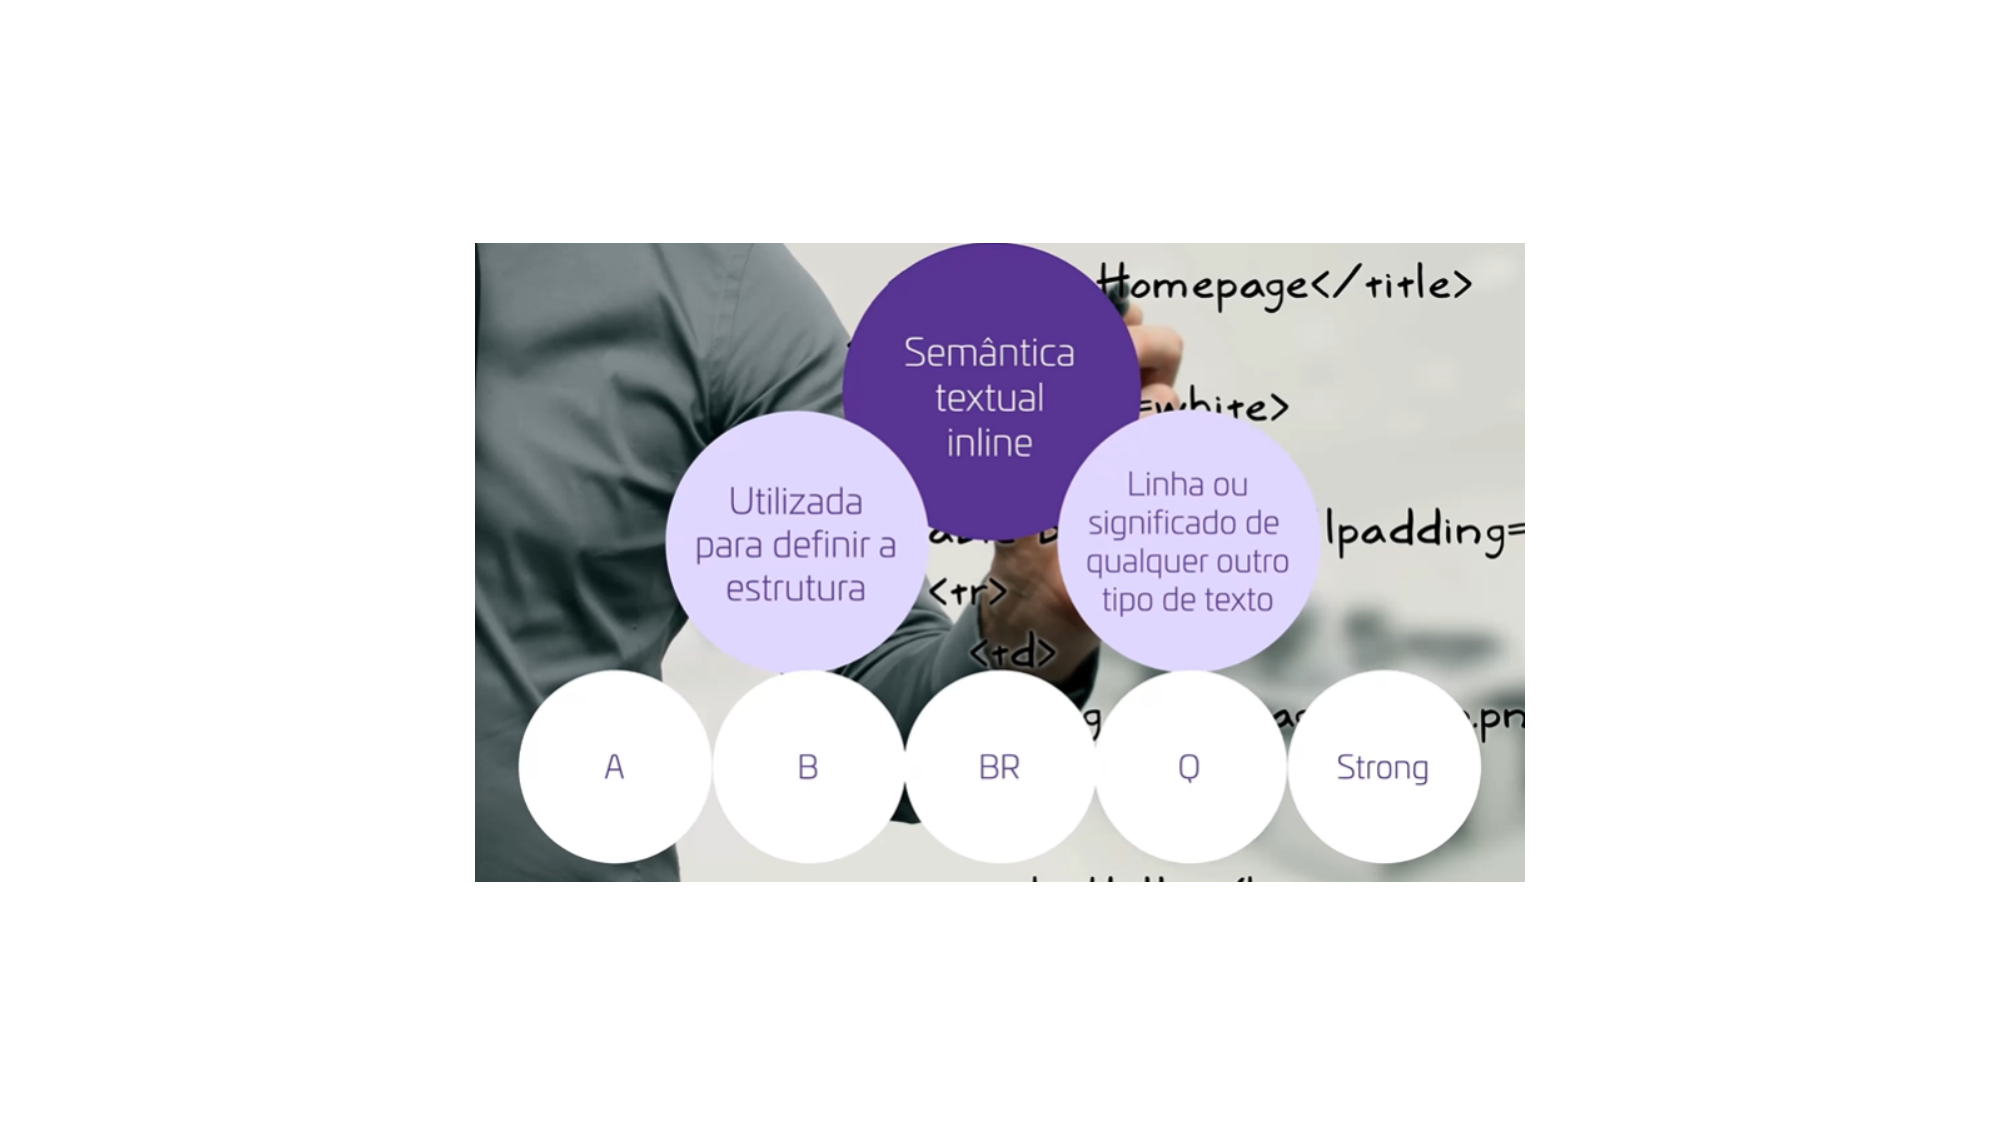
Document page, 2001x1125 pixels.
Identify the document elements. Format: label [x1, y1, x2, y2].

picture [475, 243, 1525, 882]
